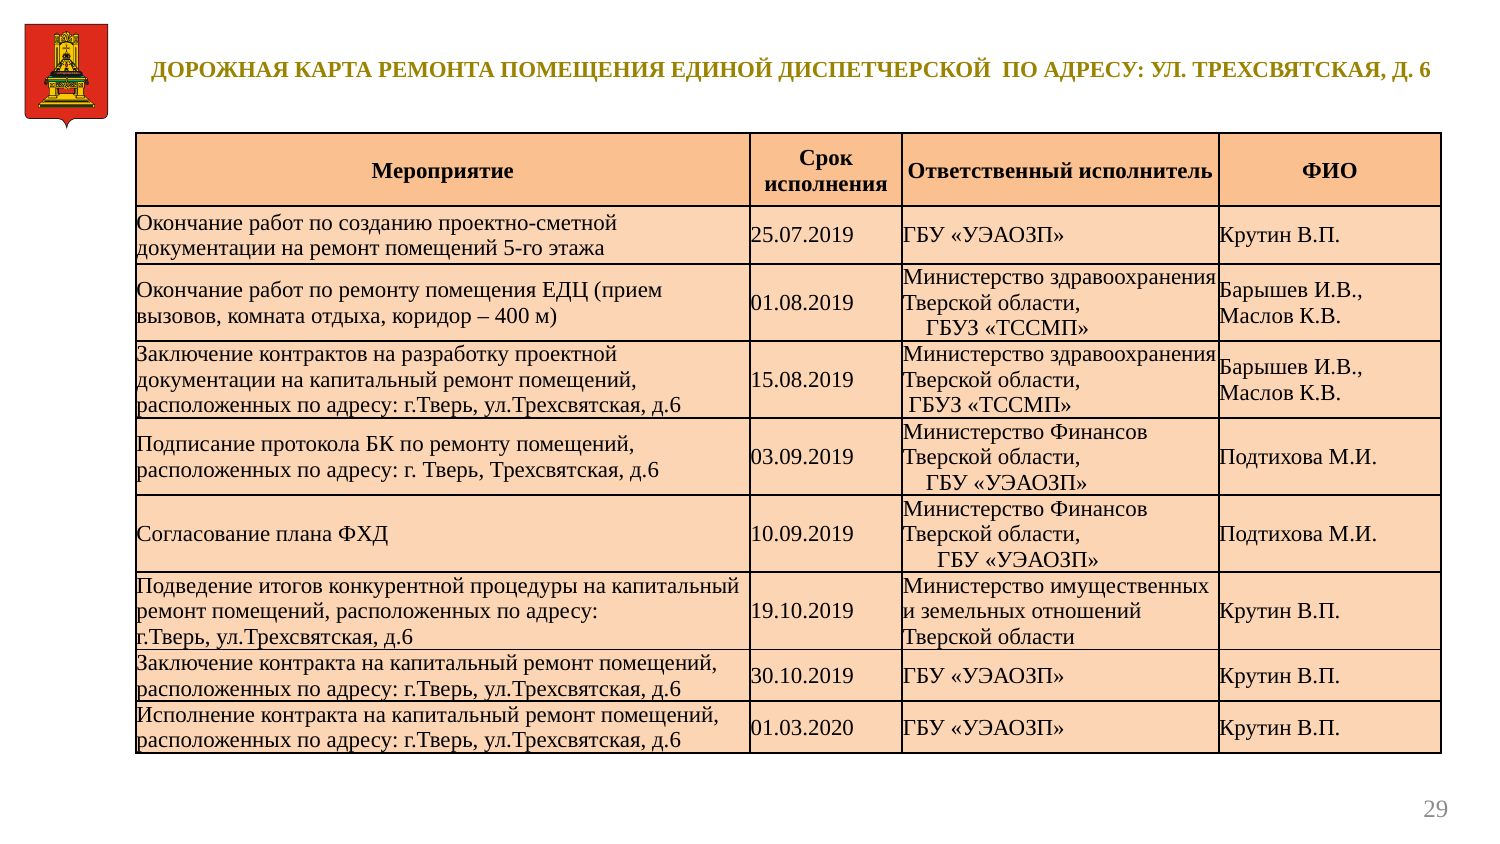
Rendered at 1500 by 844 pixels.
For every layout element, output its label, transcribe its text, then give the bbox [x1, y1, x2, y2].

table_cell 01.08.2019 [751, 265, 901, 340]
table_header Срок исполнения [751, 134, 901, 205]
table_cell Министерство Финансов Тверской области, ГБУ «УЭАОЗП» [903, 496, 1218, 571]
table_cell ГБУ «УЭАОЗП» [903, 650, 1218, 700]
table_cell Крутин В.П. [1220, 207, 1440, 263]
table_cell Согласование плана ФХД [137, 496, 749, 571]
table_cell Окончание работ по созданию проектно-сметной документации на ремонт помещений 5-го этажа [137, 207, 749, 263]
table_cell Министерство имущественных и земельных отношений Тверской области [903, 573, 1218, 649]
table_cell Подтихова М.И. [1220, 419, 1440, 494]
table_cell ГБУ «УЭАОЗП» [903, 207, 1218, 263]
table_cell Министерство Финансов Тверской области, ГБУ «УЭАОЗП» [903, 419, 1218, 494]
table_cell Барышев И.В., Маслов К.В. [1220, 342, 1440, 417]
table_cell 03.09.2019 [751, 419, 901, 494]
table_cell Подписание протокола БК по ремонту помещений, расположенных по адресу: г. Тверь, Трехсвятская, д.6 [137, 419, 749, 494]
table_cell Подведение итогов конкурентной процедуры на капитальный ремонт помещений, расположенных по адресу: г.Тверь, ул.Трехсвятская, д.6 [137, 573, 749, 649]
slide_number 29 [1113, 785, 1464, 831]
table_cell 25.07.2019 [751, 207, 901, 263]
table_cell 19.10.2019 [751, 573, 901, 649]
table_cell 01.03.2020 [751, 702, 901, 752]
table_cell Заключение контрактов на разработку проектной документации на капитальный ремонт помещений, расположенных по адресу: г.Тверь, ул.Трехсвятская, д.6 [137, 342, 749, 417]
table_header ФИО [1220, 134, 1440, 205]
table_header Ответственный исполнитель [903, 134, 1218, 205]
table_cell 15.08.2019 [751, 342, 901, 417]
table_cell Окончание работ по ремонту помещения ЕДЦ (прием вызовов, комната отдыха, коридор – 400 м) [137, 265, 749, 340]
table_cell Барышев И.В., Маслов К.В. [1220, 265, 1440, 340]
table_cell 30.10.2019 [751, 650, 901, 700]
table_cell Исполнение контракта на капитальный ремонт помещений, расположенных по адресу: г.Тверь, ул.Трехсвятская, д.6 [137, 702, 749, 752]
title ДОРОЖНАЯ КАРТА РЕМОНТА ПОМЕЩЕНИЯ ЕДИНОЙ ДИСПЕТЧЕРСКОЙ ПО АДРЕСУ: УЛ. ТРЕХСВЯТСКАЯ, Д. 6 [135, 33, 1447, 103]
table_cell ГБУ «УЭАОЗП» [903, 702, 1218, 752]
table_cell Министерство здравоохранения Тверской области, ГБУЗ «ТССМП» [903, 342, 1218, 417]
table_cell Заключение контракта на капитальный ремонт помещений, расположенных по адресу: г.Тверь, ул.Трехсвятская, д.6 [137, 650, 749, 700]
table_cell Крутин В.П. [1220, 573, 1440, 649]
table_cell Крутин В.П. [1220, 702, 1440, 752]
table_cell Крутин В.П. [1220, 650, 1440, 700]
picture [24, 23, 109, 130]
table_header Мероприятие [137, 134, 749, 205]
table_cell 10.09.2019 [751, 496, 901, 571]
table_cell Подтихова М.И. [1220, 496, 1440, 571]
table_cell Министерство здравоохранения Тверской области, ГБУЗ «ТССМП» [903, 265, 1218, 340]
